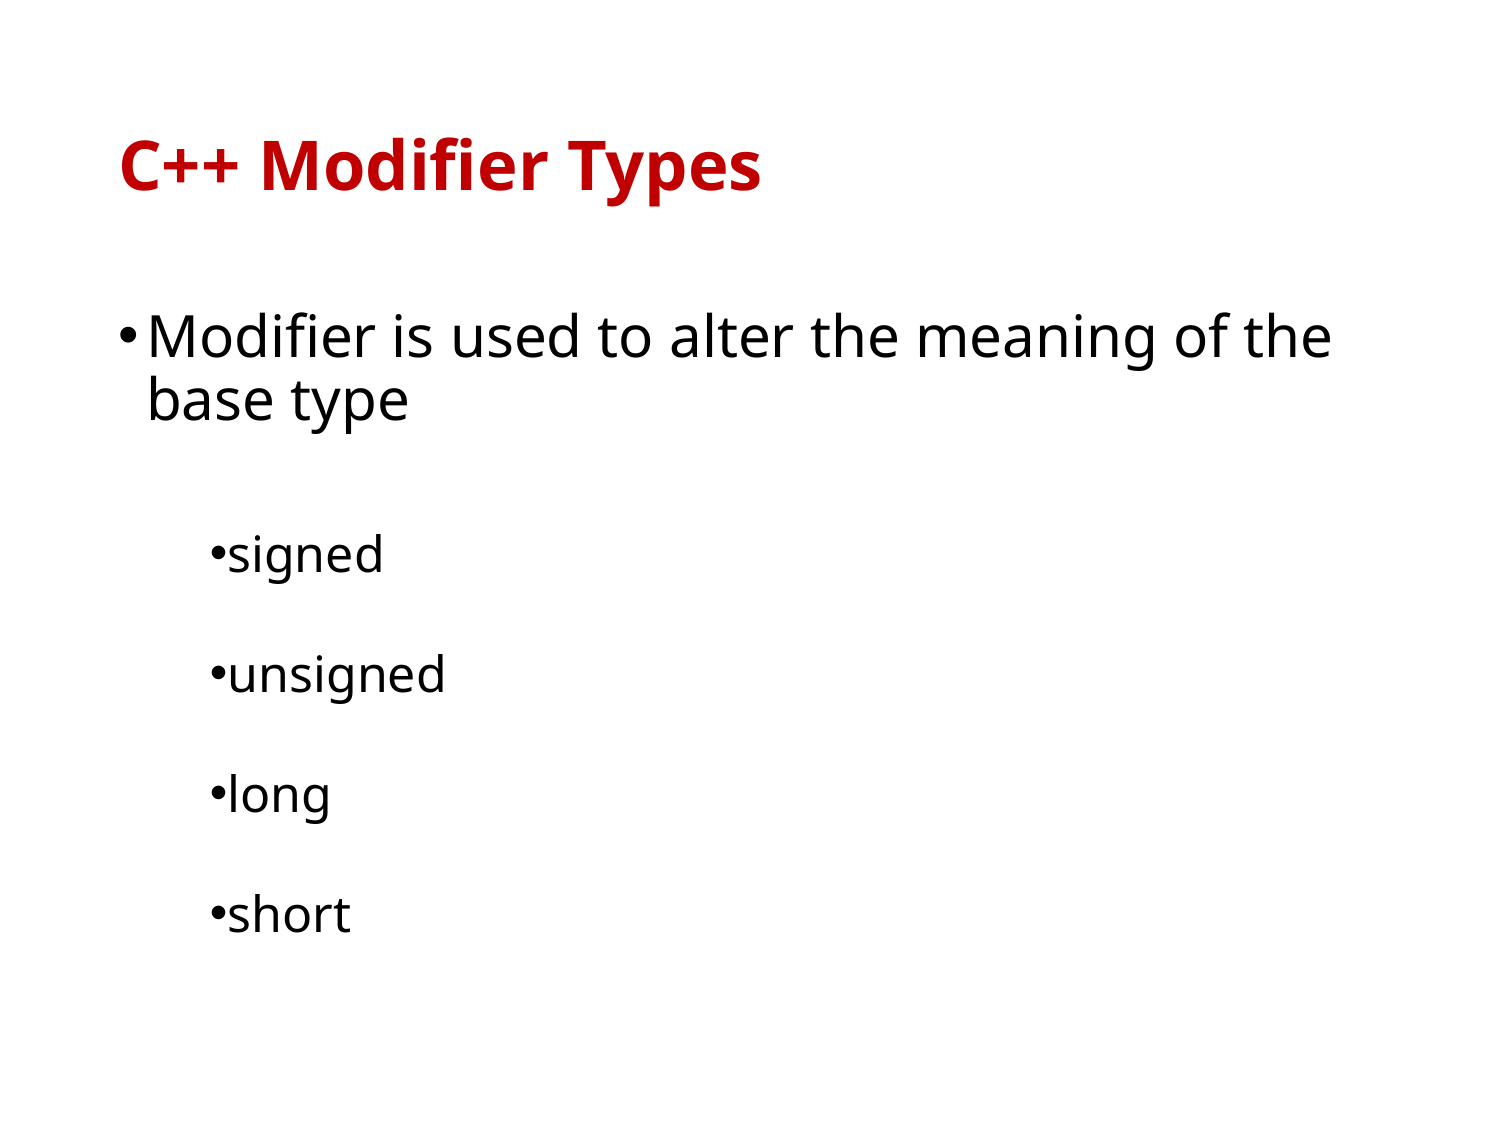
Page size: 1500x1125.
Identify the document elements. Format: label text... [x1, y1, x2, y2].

text_box signed unsigned long short [151, 454, 902, 950]
title C++ Modifier Types [103, 59, 1397, 278]
list Modifier is used to alter the meaning of the base type [103, 299, 1397, 1014]
